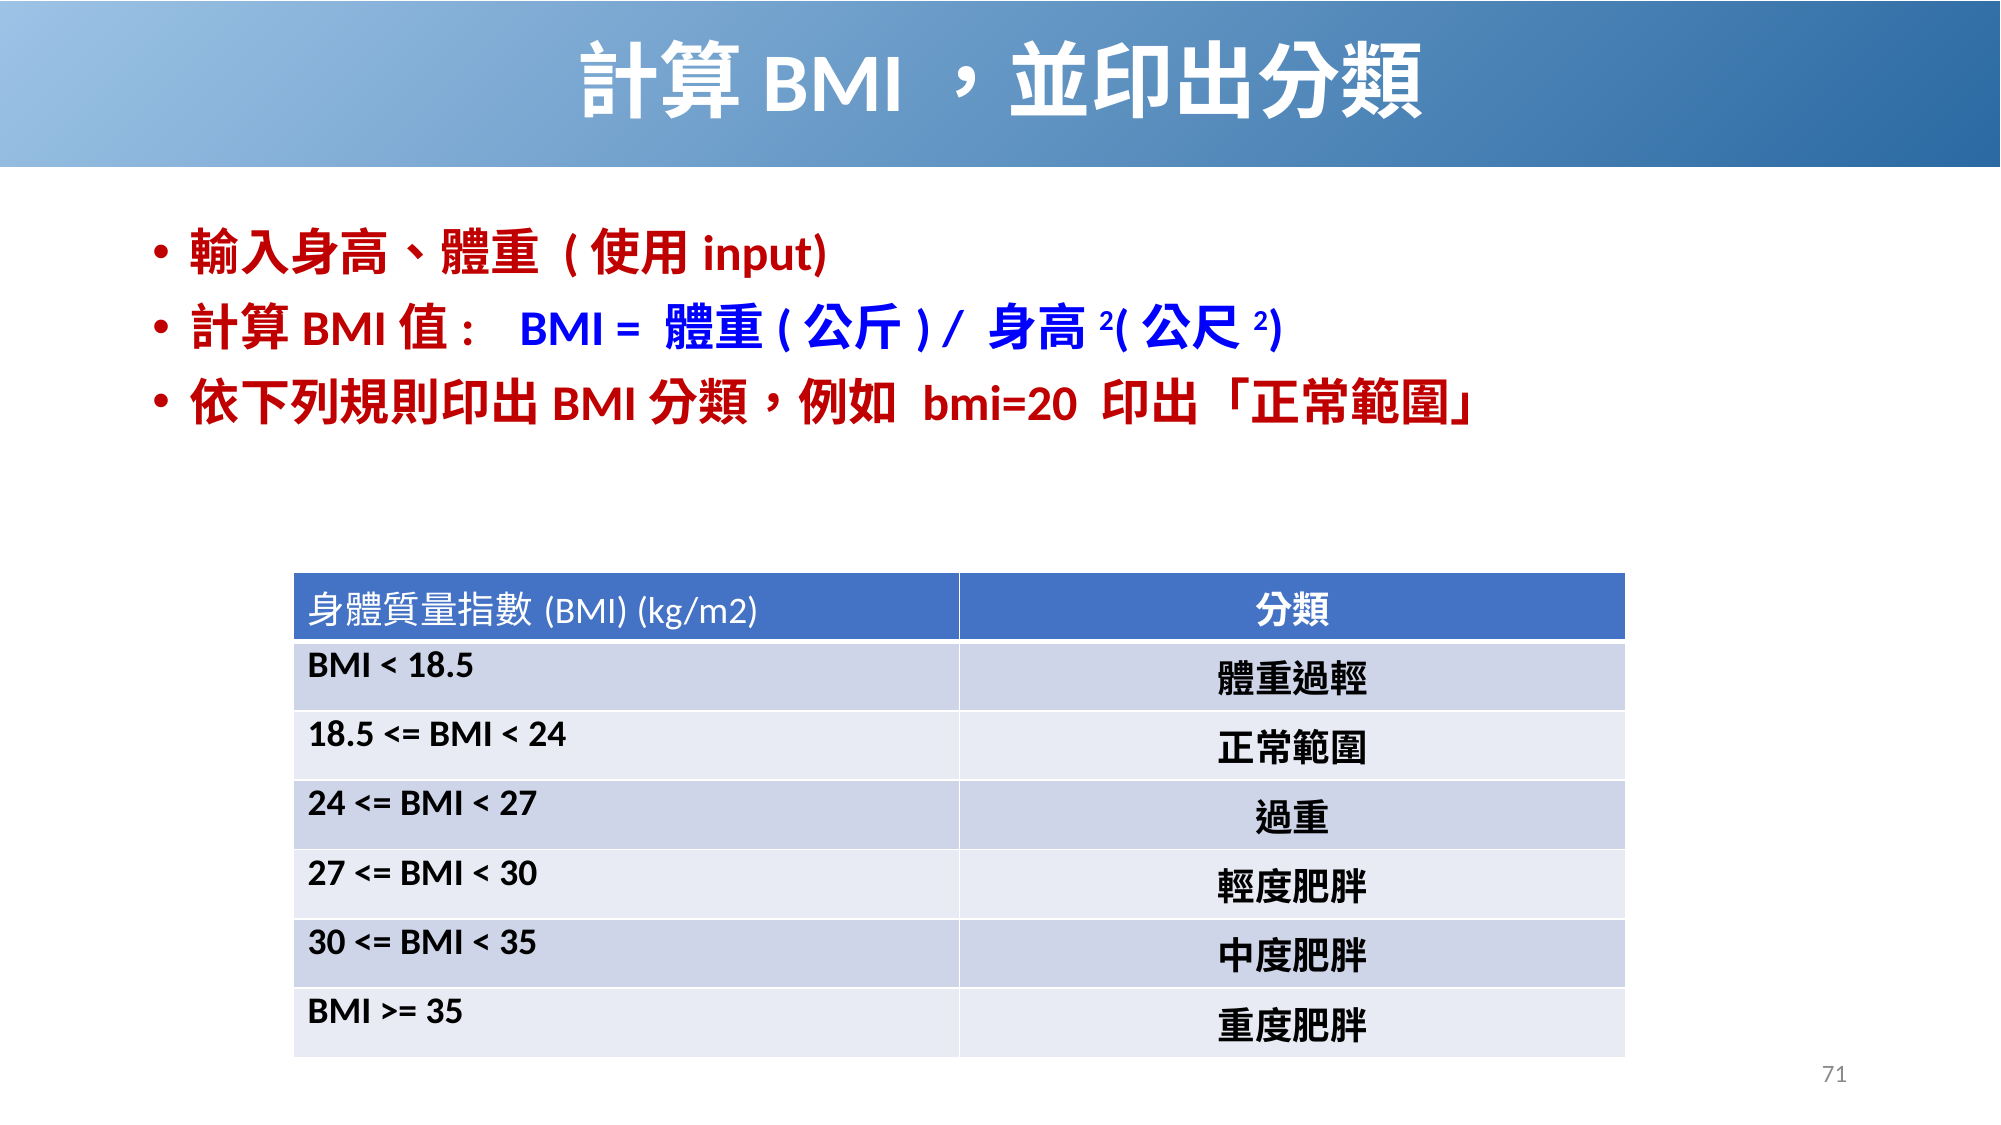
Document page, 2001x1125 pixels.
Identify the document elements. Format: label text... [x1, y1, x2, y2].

slide_number 71 [1412, 1042, 1863, 1103]
table_cell 體重過輕 [960, 644, 1625, 710]
table_cell BMI < 18.5 [294, 644, 959, 710]
table_cell 過重 [960, 781, 1625, 849]
list 輸入身高、體重 (使用input) 計算BMI值: BMI = 體重(公斤) / 身高2(公尺2) 依下列規則印出BMI分類，例如 bmi=20 印出「正常範圍」 [137, 219, 1863, 1039]
table_header 分類 [960, 573, 1625, 639]
table_cell 重度肥胖 [960, 989, 1625, 1057]
table_cell 24 <= BMI < 27 [294, 781, 959, 849]
title 計算BMI，並印出分類 [0, 1, 2000, 167]
table_header 身體質量指數(BMI) (kg/m2) [294, 573, 959, 639]
table_cell 18.5 <= BMI < 24 [294, 712, 959, 779]
table_cell 輕度肥胖 [960, 850, 1625, 918]
table_cell 30 <= BMI < 35 [294, 920, 959, 987]
table_cell 正常範圍 [960, 712, 1625, 779]
table_cell BMI >= 35 [294, 989, 959, 1057]
table_cell 27 <= BMI < 30 [294, 850, 959, 918]
table_cell 中度肥胖 [960, 920, 1625, 987]
